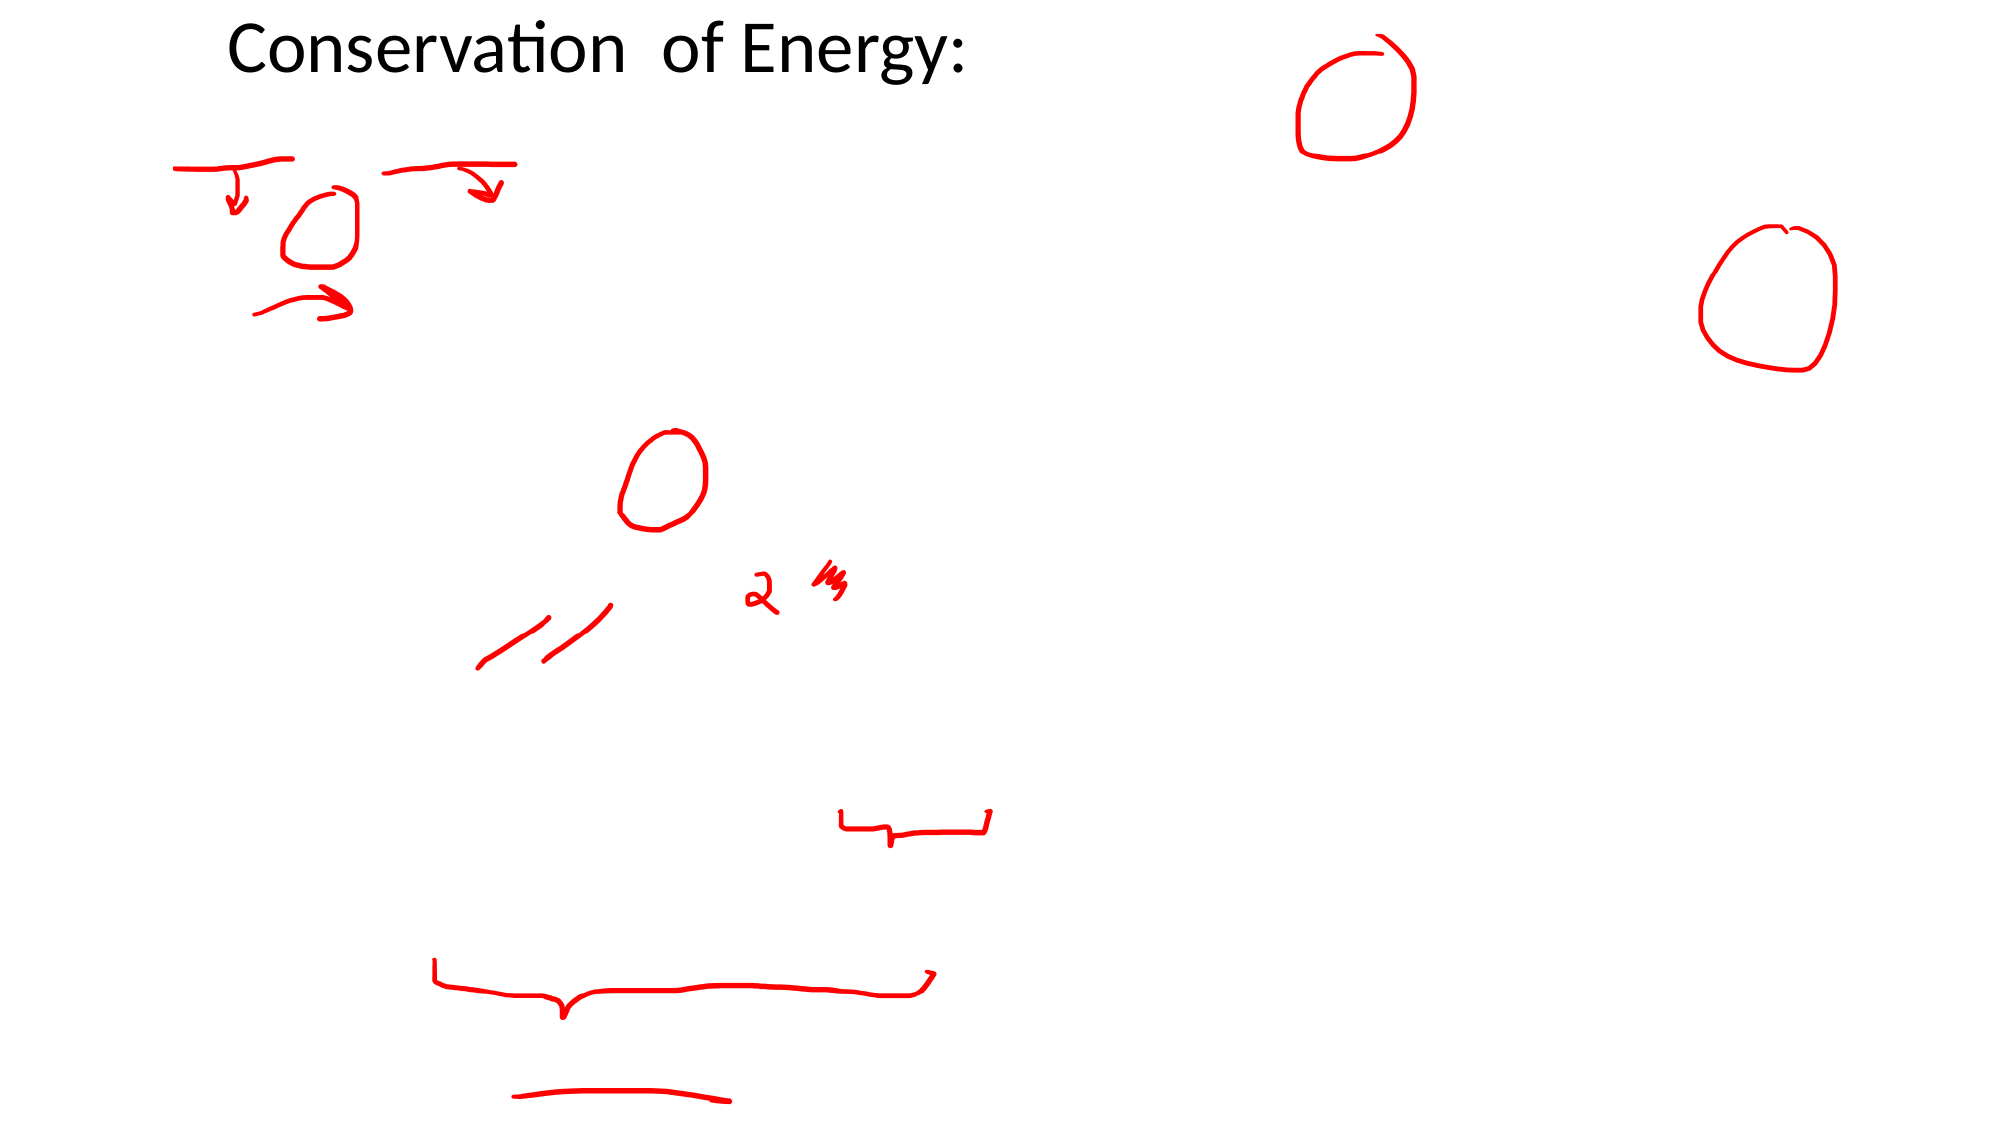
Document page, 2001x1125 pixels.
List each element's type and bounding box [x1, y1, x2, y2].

picture [173, 34, 1847, 1113]
